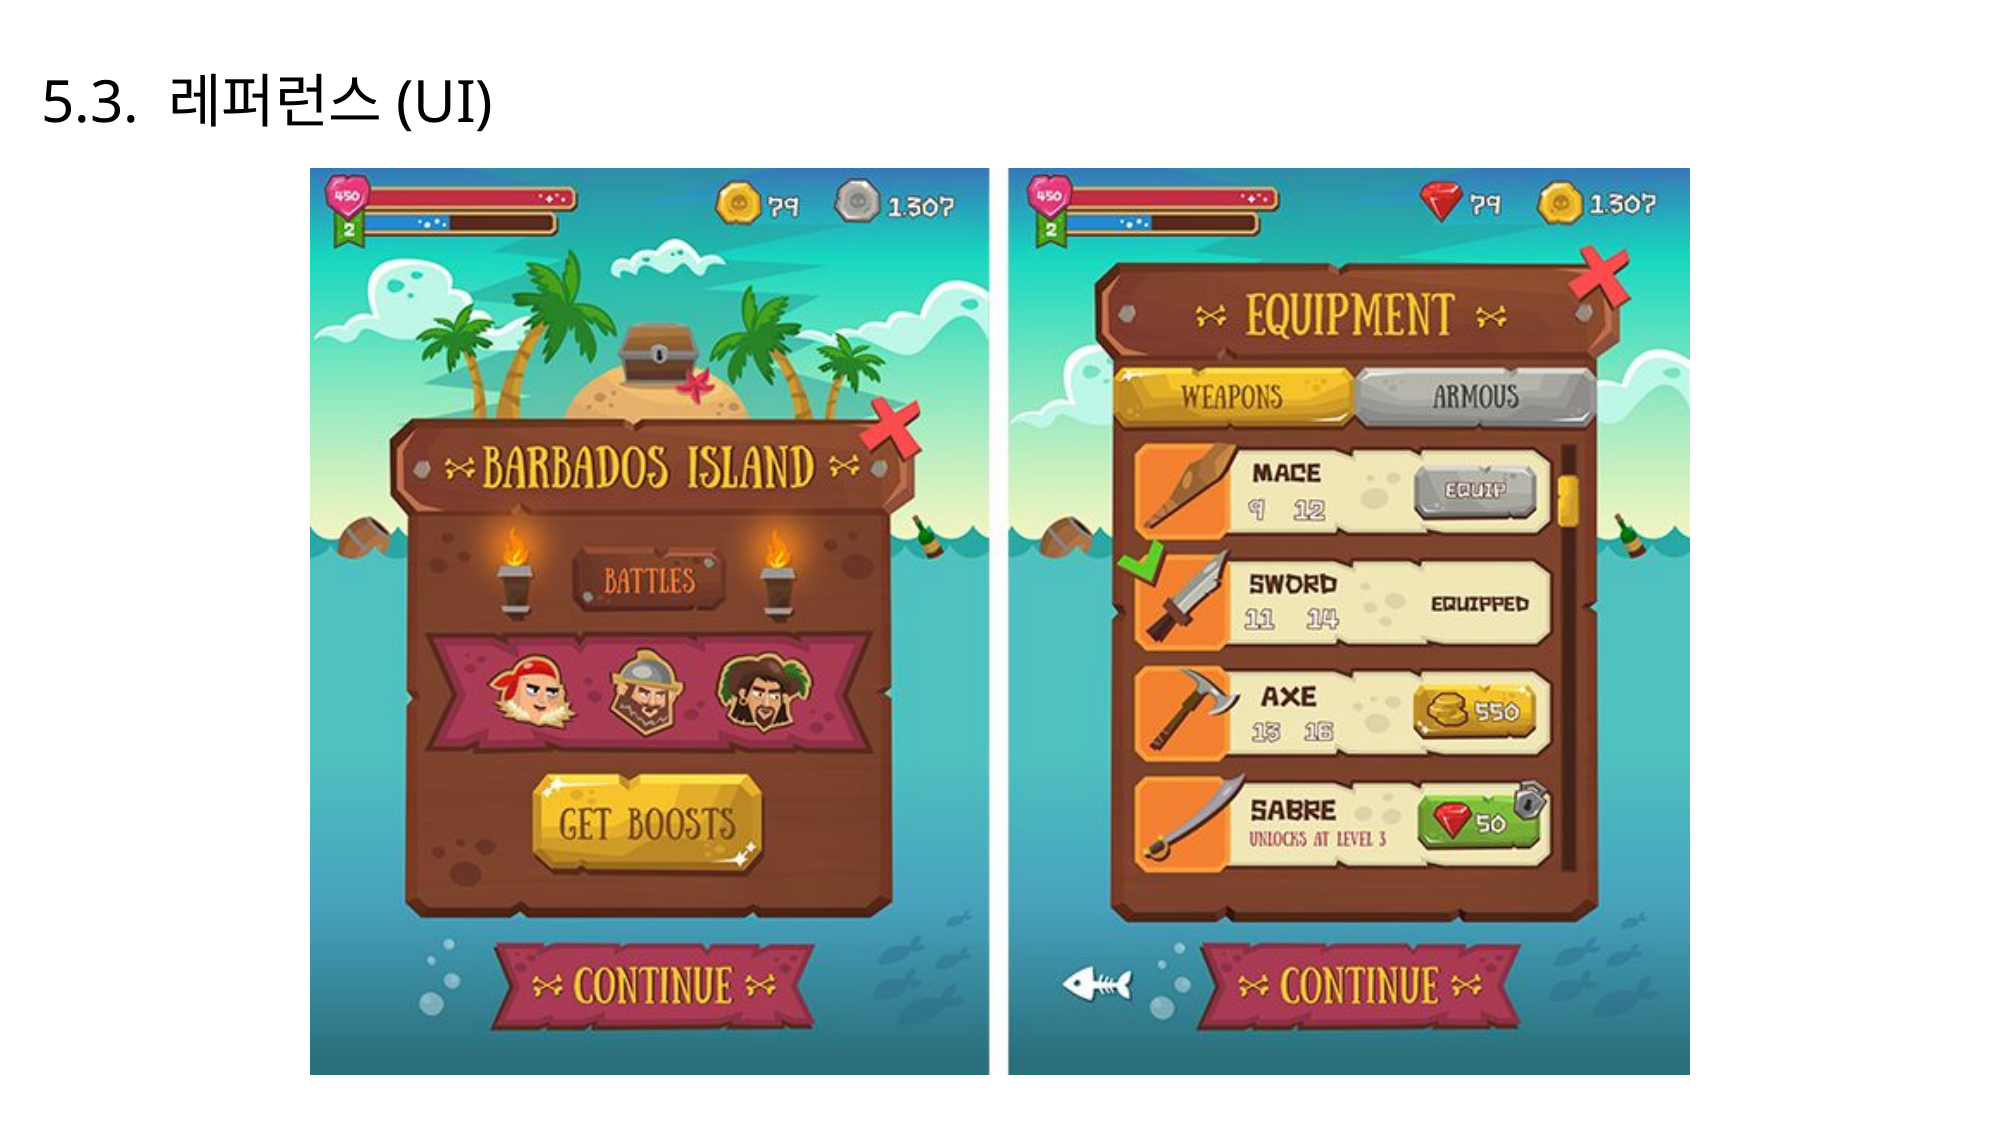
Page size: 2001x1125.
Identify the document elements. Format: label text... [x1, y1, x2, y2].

picture [310, 168, 1690, 1075]
text_box 5.3. 레퍼런스(UI) [26, 56, 509, 141]
